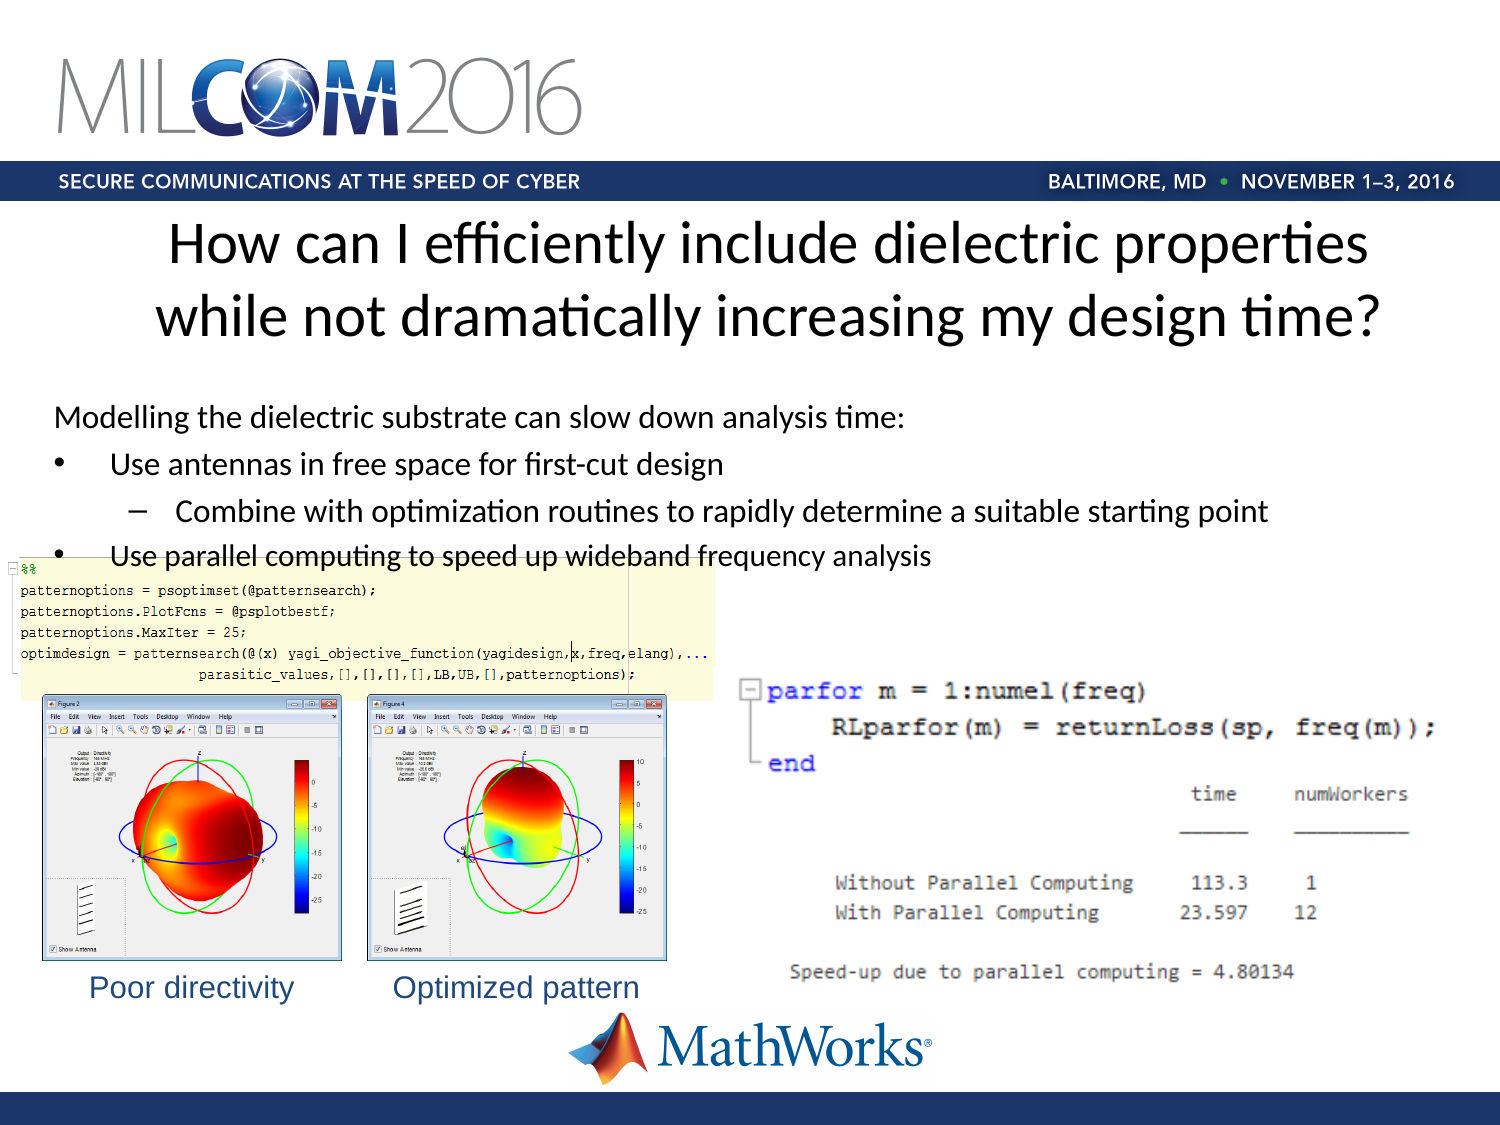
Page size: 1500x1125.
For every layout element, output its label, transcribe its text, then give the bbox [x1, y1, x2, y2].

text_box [364, 694, 669, 1014]
picture [0, 1, 1500, 1125]
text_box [42, 694, 342, 1014]
list Modelling the dielectric substrate can slow down analysis time: Use antennas in free space for first-cut design Combine with optimization routines to rapidly determine a suitable starting point Use parallel computing to speed up wideband frequency analysis [38, 388, 1389, 666]
title How can I efficiently include dielectric properties while not dramatically increasing my design time? [94, 193, 1445, 453]
